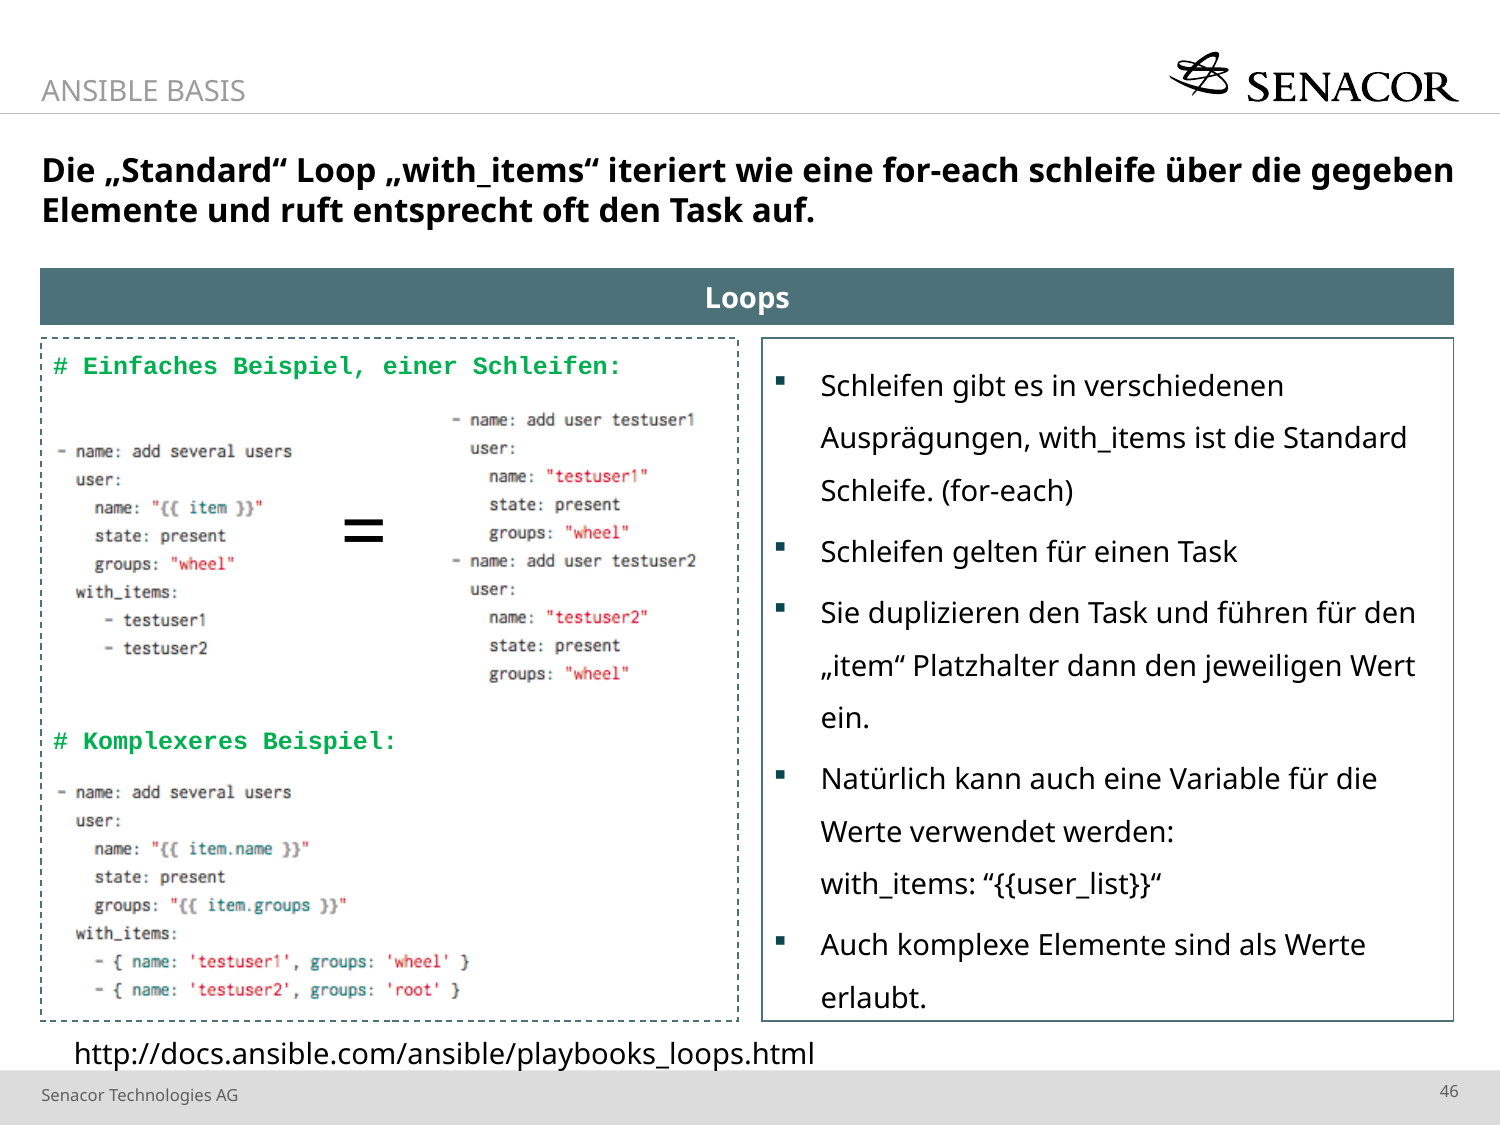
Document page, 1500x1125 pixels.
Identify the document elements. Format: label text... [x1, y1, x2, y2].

text_box Loops [41, 269, 1454, 325]
list Ansible Basis [41, 42, 1164, 114]
text_box # Einfaches Beispiel, einer Schleifen: # Komplexeres Beispiel: [41, 338, 739, 1022]
picture [445, 404, 714, 697]
picture [49, 777, 484, 1010]
text_box Schleifen gibt es in verschiedenen Ausprägungen, with_items ist die Standard Schleife. (for-each) Schleifen gelten für einen Task Sie duplizieren den Task und führen für den „item“ Platzhalter dann den jeweiligen Wert ein. Natürlich kann auch eine Variable für die Werte verwendet werden: with_items: “{{user_list}}“ Auch komplexe Elemente sind als Werte erlaubt. [761, 338, 1454, 1022]
slide_number 46 [1352, 1070, 1459, 1125]
picture [49, 433, 307, 668]
title Die „Standard“ Loop „with_items“ iteriert wie eine for-each schleife über die gegeben Elemente und ruft entsprecht oft den Task auf. [41, 149, 1459, 232]
text_box = [340, 476, 389, 577]
text_box http://docs.ansible.com/ansible/playbooks_loops.html [73, 1035, 816, 1071]
